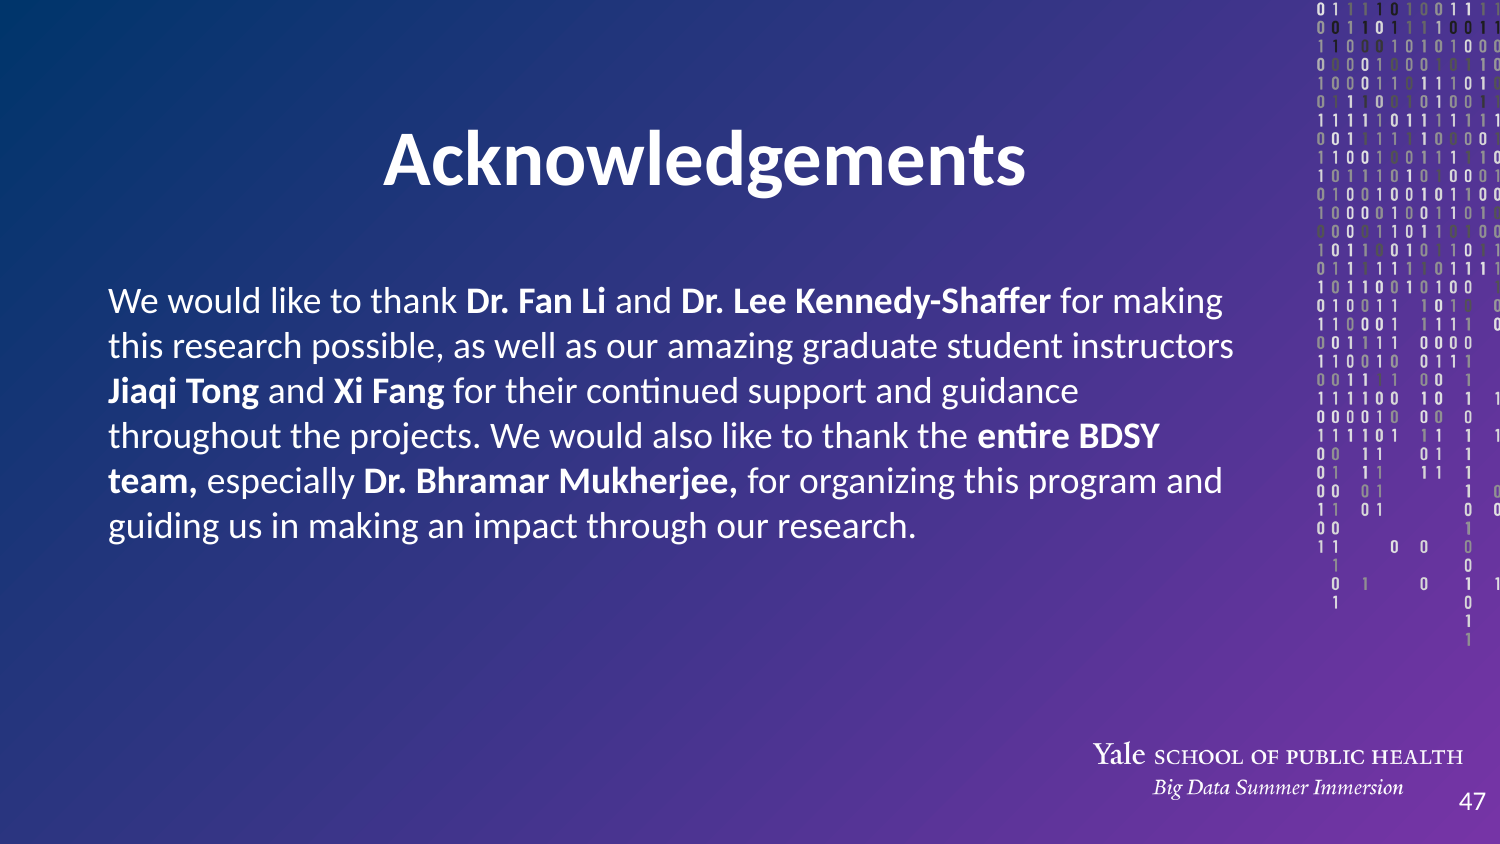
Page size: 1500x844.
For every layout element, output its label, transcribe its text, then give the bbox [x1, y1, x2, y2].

slide_number ‹#› [1403, 779, 1494, 844]
title Acknowledgements [58, 84, 1353, 206]
list We would like to thank Dr. Fan Li and Dr. Lee Kennedy-Shaffer for making this research possible, as well as our amazing graduate student instructors Jiaqi Tong and Xi Fang for their continued support and guidance throughout the projects. We would also like to thank the entire BDSY team, especially Dr. Bhramar Mukherjee, for organizing this program and guiding us in making an impact through our research. [100, 272, 1259, 550]
picture [1092, 741, 1463, 800]
picture [1310, 0, 1500, 685]
